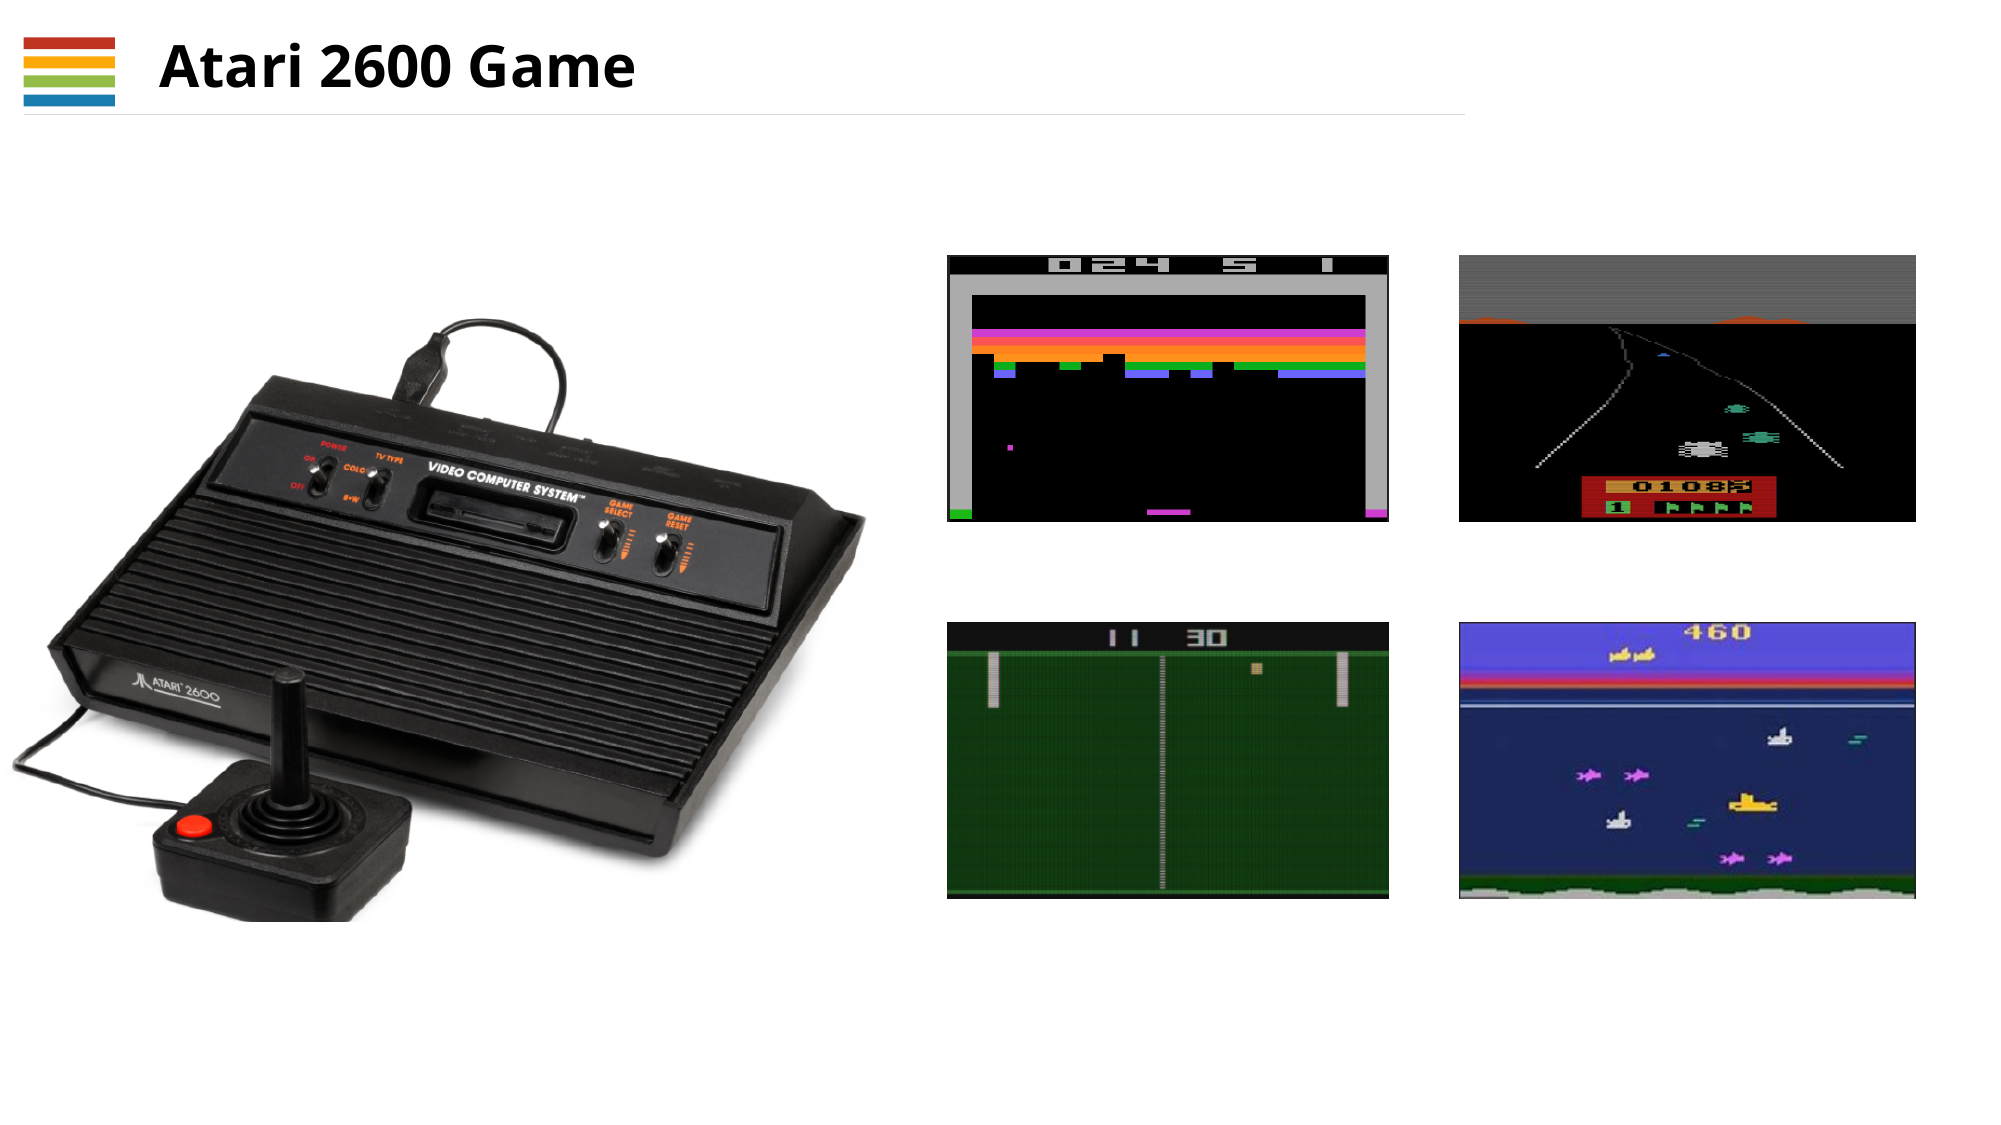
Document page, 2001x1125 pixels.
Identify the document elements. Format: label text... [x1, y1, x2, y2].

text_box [34, 26, 104, 118]
text_box Atari 2600 Game [144, 21, 1546, 107]
picture [1459, 622, 1916, 899]
picture [947, 255, 1389, 522]
picture [0, 307, 881, 923]
picture [1459, 255, 1916, 522]
picture [947, 622, 1389, 899]
